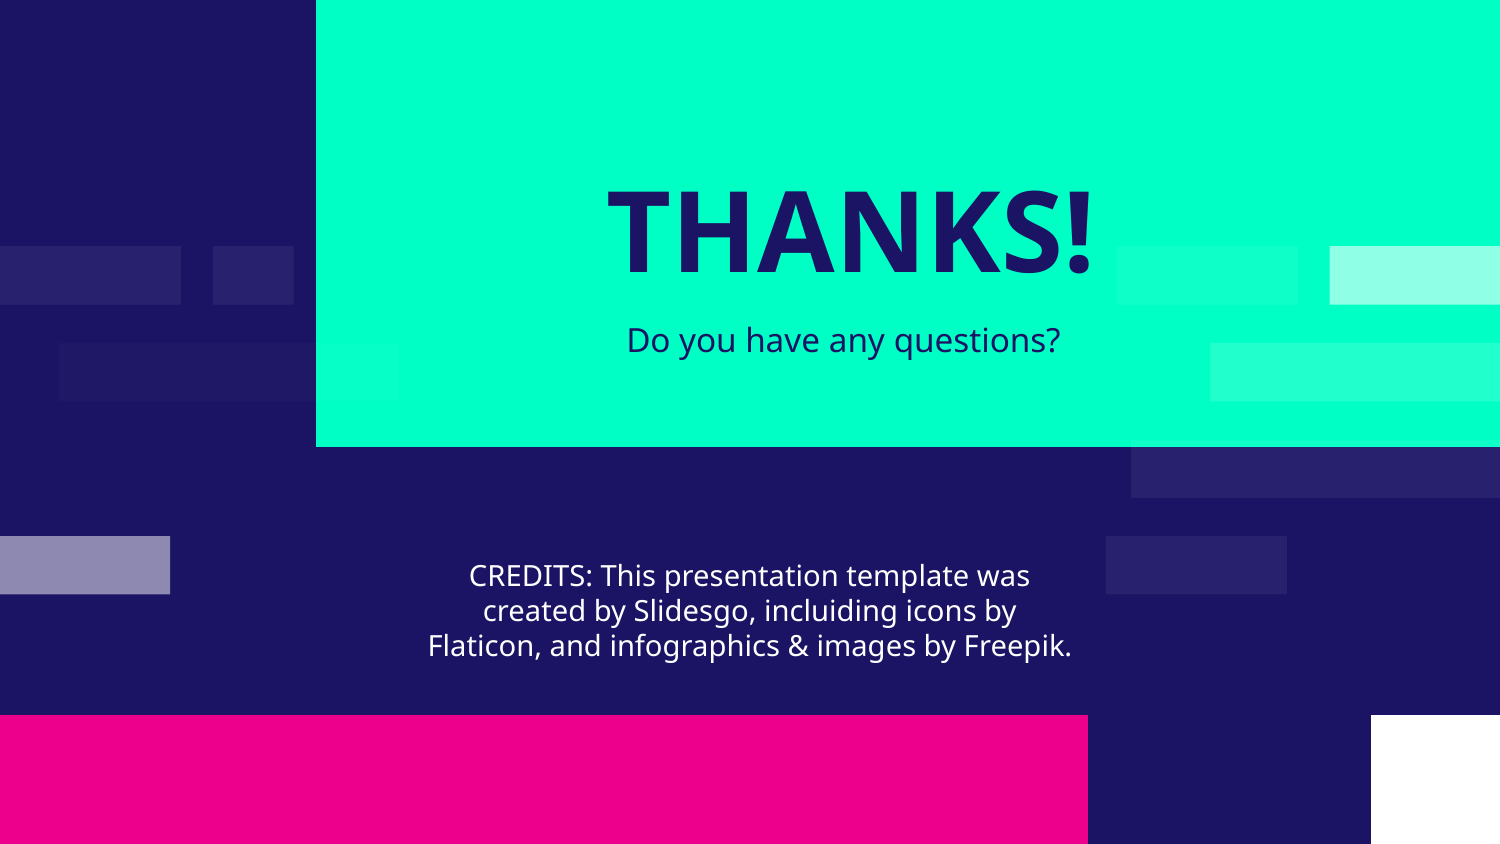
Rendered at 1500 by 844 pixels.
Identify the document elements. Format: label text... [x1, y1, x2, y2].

subtitle Do you have any questions? [602, 318, 1085, 377]
title THANKS! [489, 144, 1214, 319]
